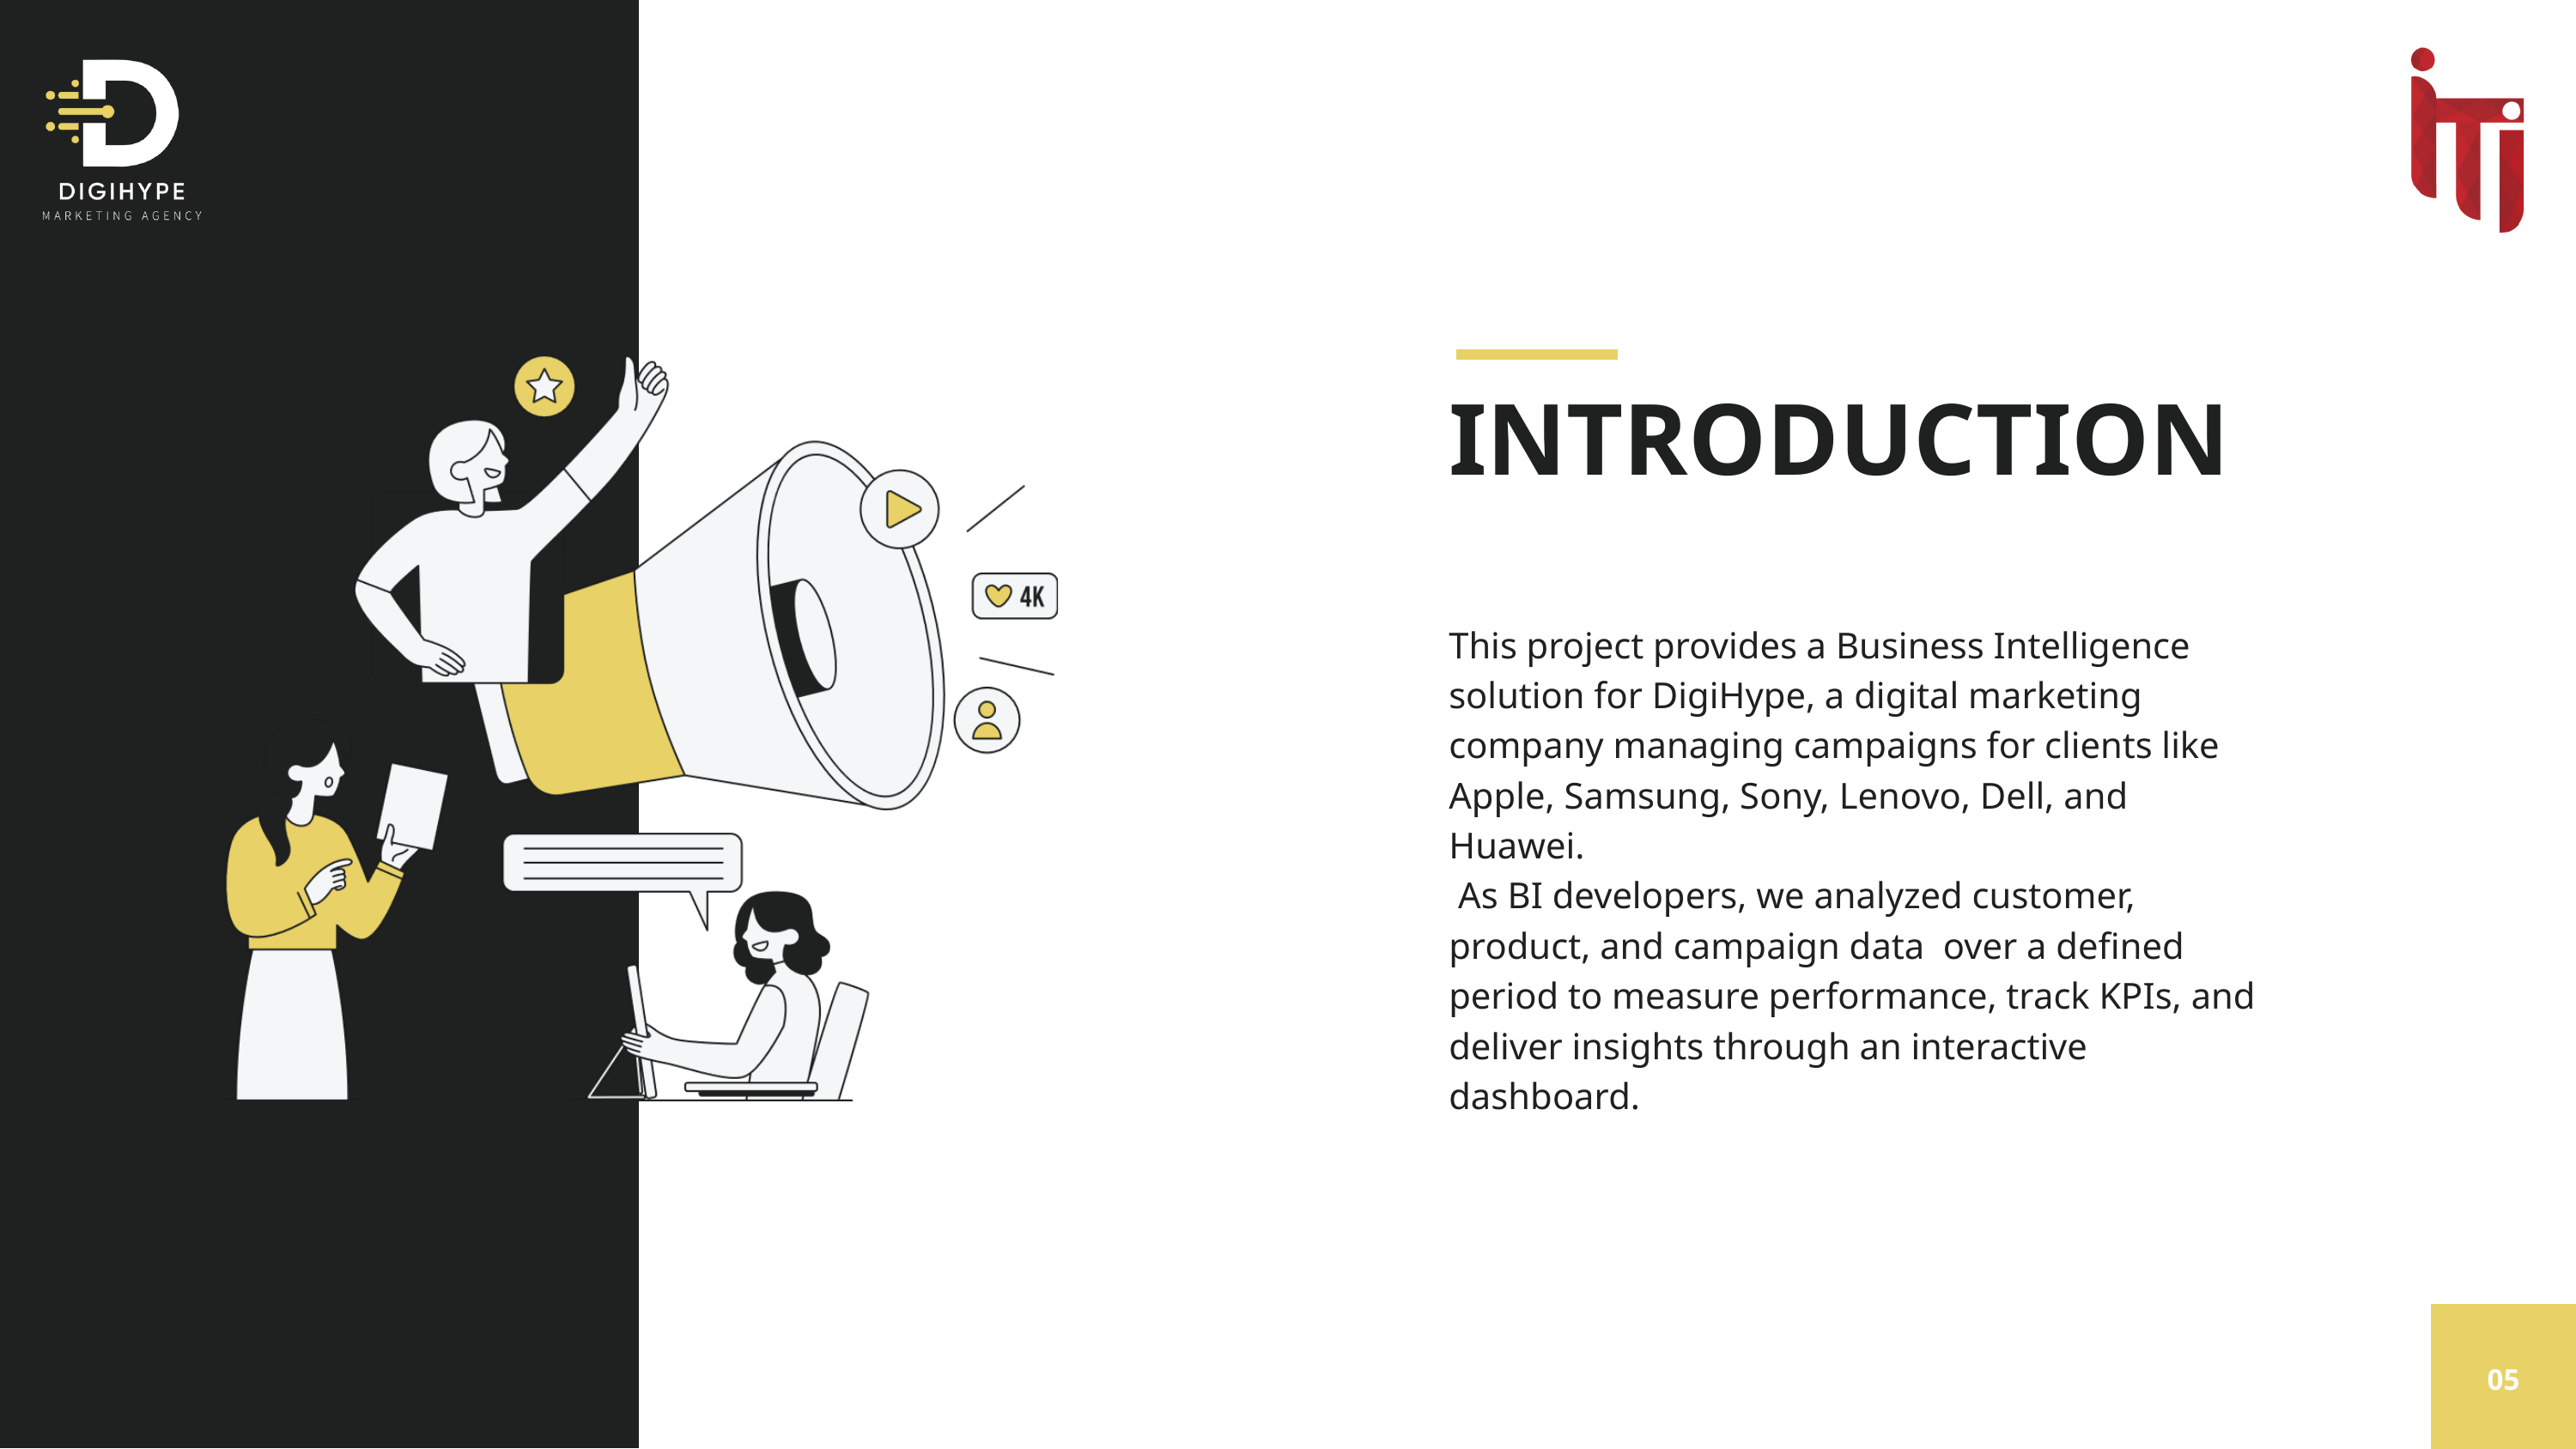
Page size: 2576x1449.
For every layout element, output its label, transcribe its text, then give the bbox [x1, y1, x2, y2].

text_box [2430, 1303, 2576, 1449]
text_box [0, 0, 640, 1449]
text_box This project provides a Business Intelligence solution for DigiHype, a digital marketing company managing campaigns for clients like Apple, Samsung, Sony, Lenovo, Dell, and Huawei. As BI developers, we analyzed customer, product, and campaign data over a defined period to measure performance, track KPIs, and deliver insights through an interactive dashboard. [1449, 615, 2268, 1117]
text_box INTRODUCTION [1449, 357, 2268, 495]
text_box [646, 355, 1059, 1101]
text_box [2400, 21, 2539, 233]
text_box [1455, 349, 1619, 361]
